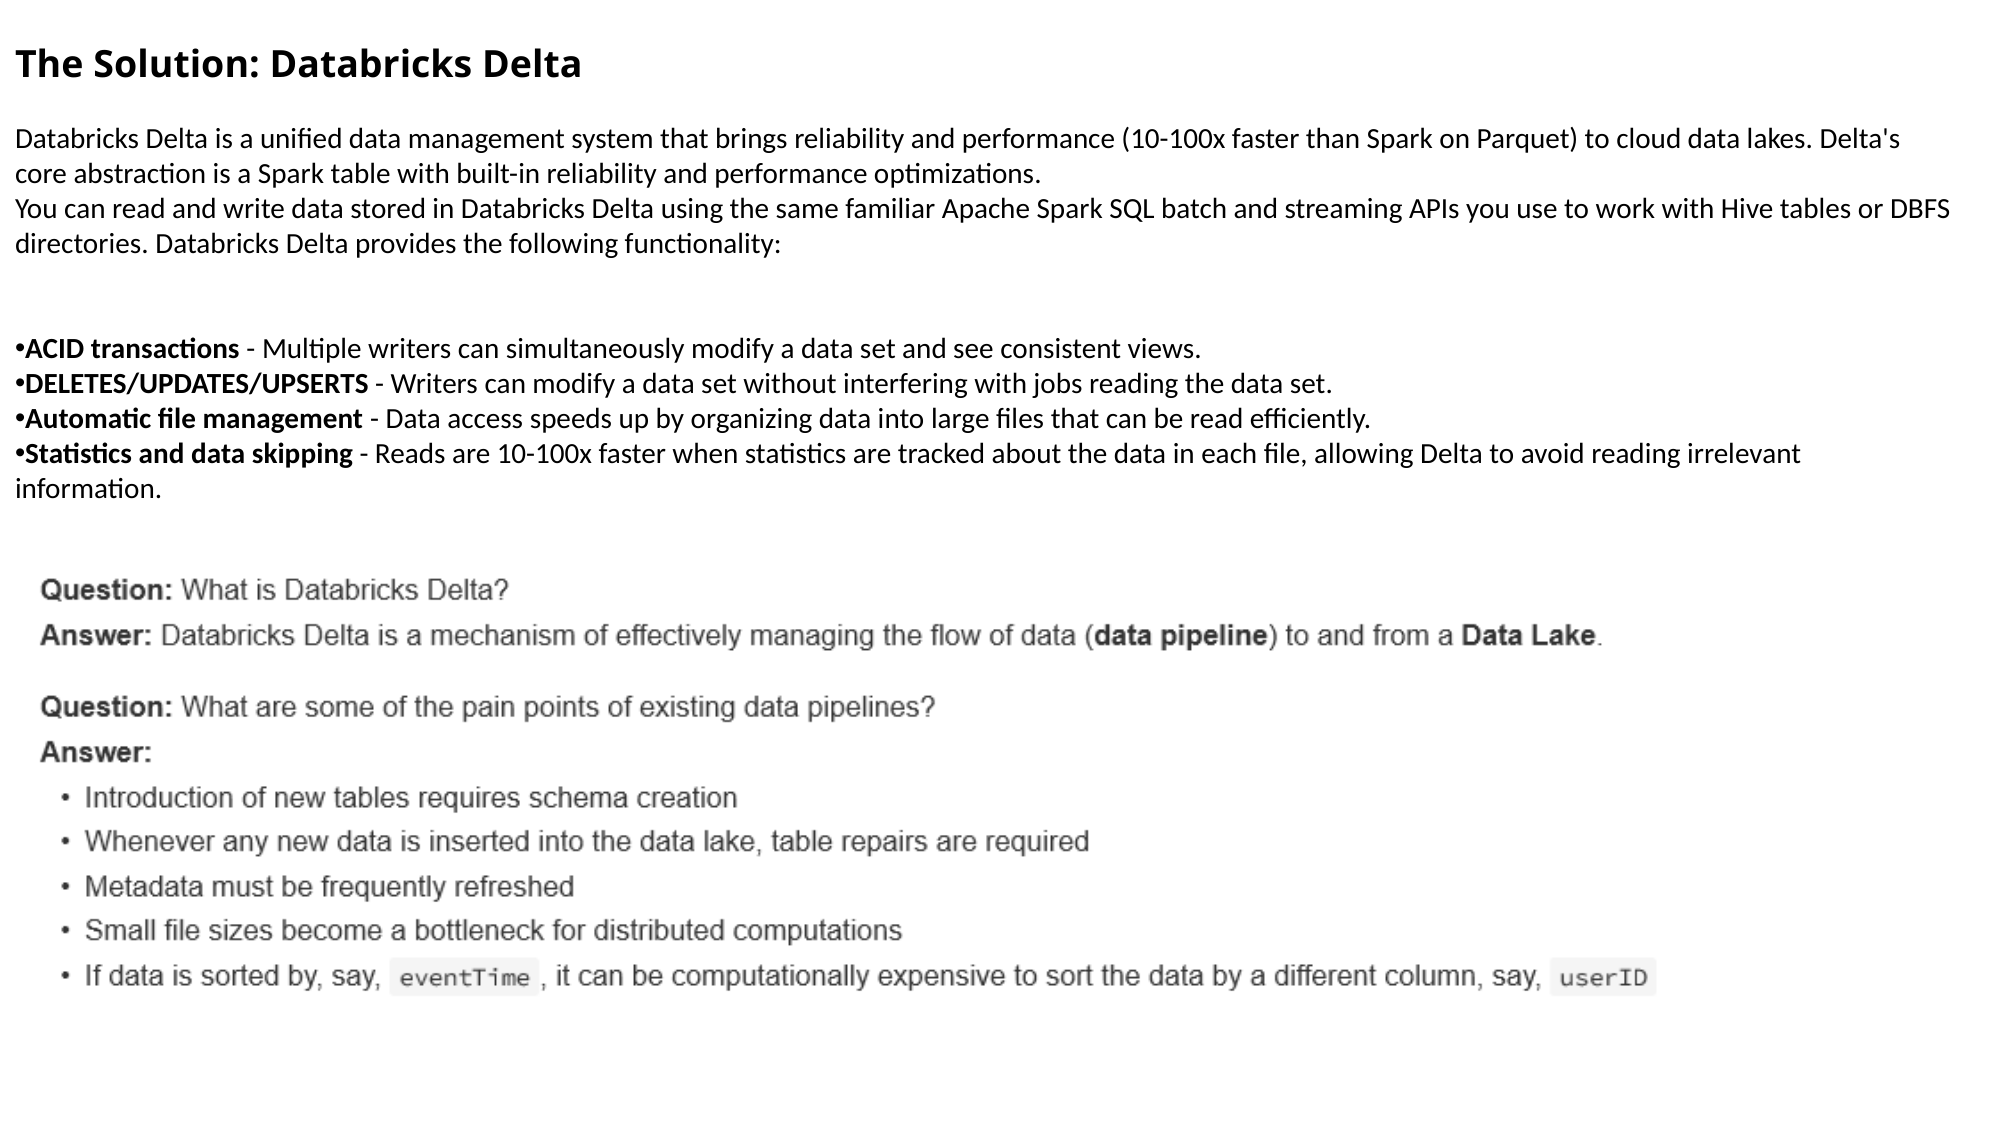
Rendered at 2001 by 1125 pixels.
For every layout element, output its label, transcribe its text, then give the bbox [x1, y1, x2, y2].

text_box The Solution: Databricks Delta Databricks Delta is a unified data management system that brings reliability and performance (10-100x faster than Spark on Parquet) to cloud data lakes. Delta's core abstraction is a Spark table with built-in reliability and performance optimizations. You can read and write data stored in Databricks Delta using the same familiar Apache Spark SQL batch and streaming APIs you use to work with Hive tables or DBFS directories. Databricks Delta provides the following functionality: ACID transactions - Multiple writers can simultaneously modify a data set and see consistent views. DELETES/UPDATES/UPSERTS - Writers can modify a data set without interfering with jobs reading the data set. Automatic file management - Data access speeds up by organizing data into large files that can be read efficiently. Statistics and data skipping - Reads are 10-100x faster when statistics are tracked about the data in each file, allowing Delta to avoid reading irrelevant information. [0, 32, 1971, 512]
picture [20, 546, 1722, 1019]
